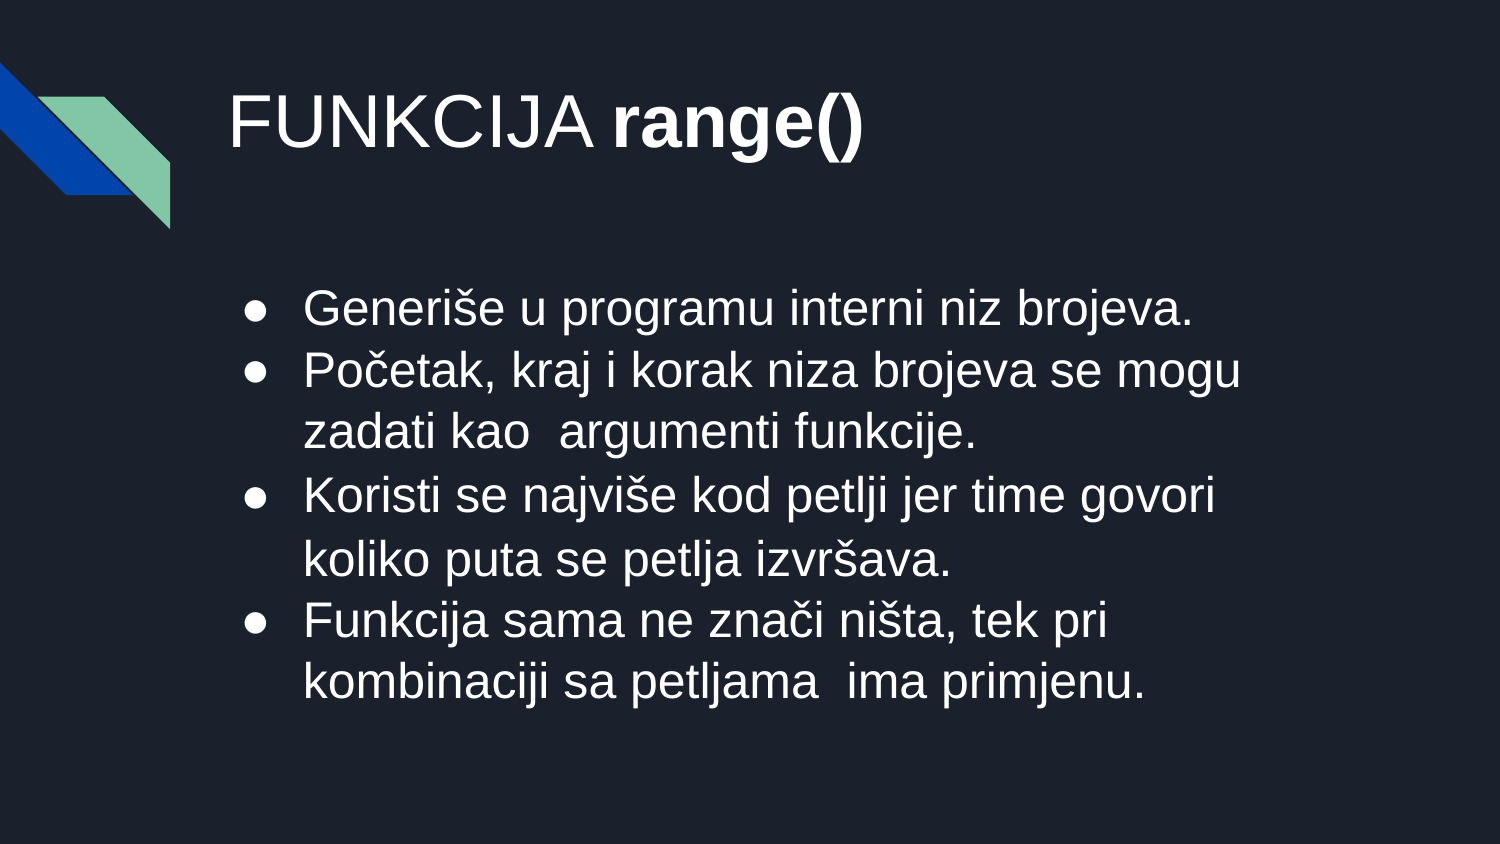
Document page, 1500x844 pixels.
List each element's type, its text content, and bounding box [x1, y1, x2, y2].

title FUNKCIJA range() [212, 64, 1368, 215]
list Generiše u programu interni niz brojeva. Početak, kraj i korak niza brojeva se mogu zadati kao argumenti funkcije. Koristi se najviše kod petlji jer time govori koliko puta se petlja izvršava. Funkcija sama ne znači ništa, tek pri kombinaciji sa petljama ima primjenu. [212, 257, 1368, 735]
